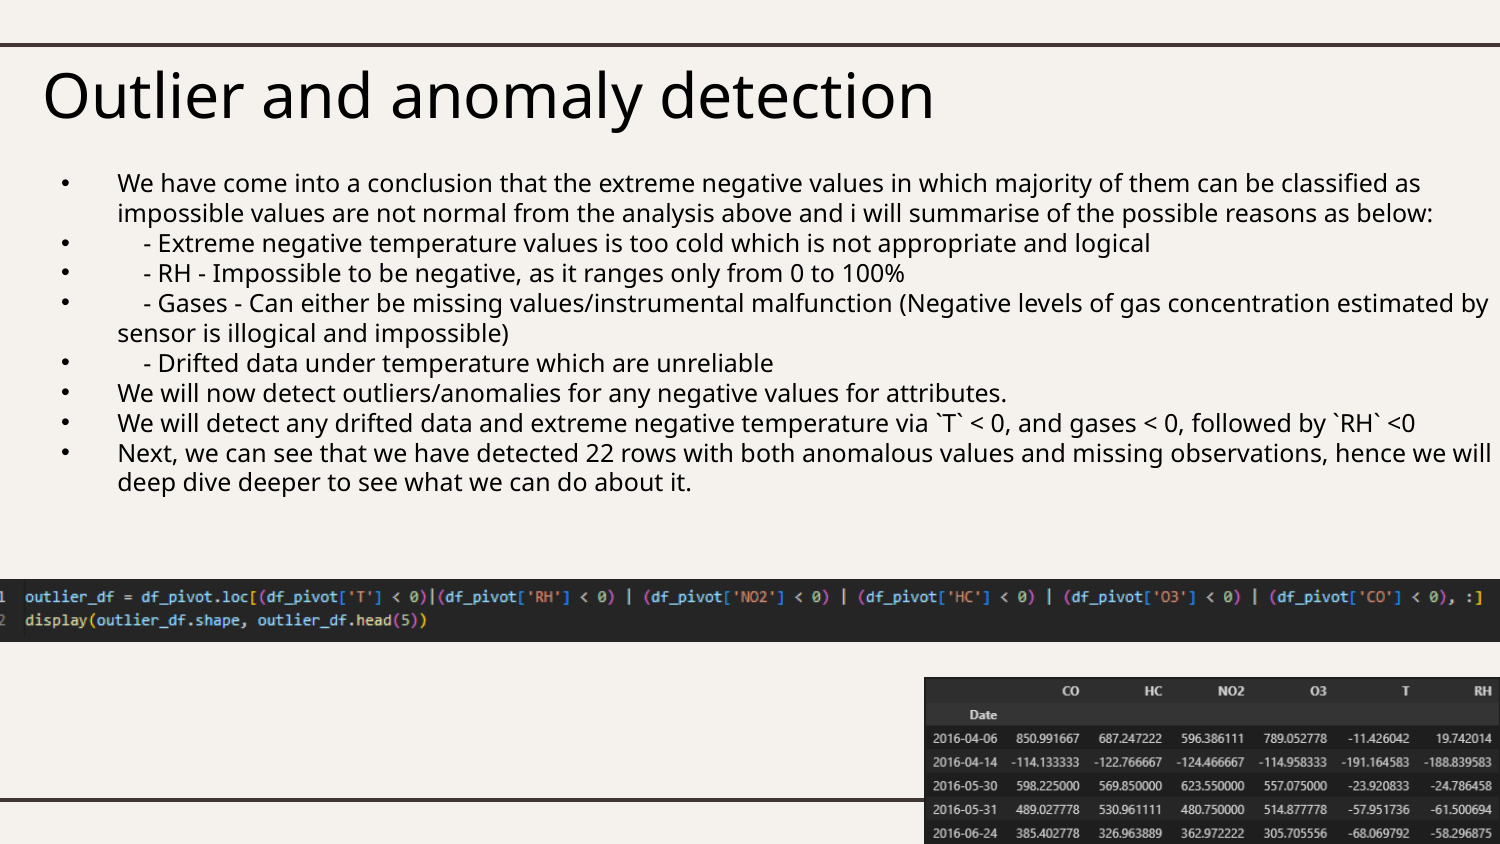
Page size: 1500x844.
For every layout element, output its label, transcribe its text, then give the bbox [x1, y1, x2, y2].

title Outlier and anomaly detection [27, 57, 1427, 129]
picture [924, 676, 1500, 844]
picture [0, 579, 1500, 642]
subtitle We have come into a conclusion that the extreme negative values in which majority of them can be classified as impossible values are not normal from the analysis above and i will summarise of the possible reasons as below: - Extreme negative temperature values is too cold which is not appropriate and logical - RH - Impossible to be negative, as it ranges only from 0 to 100% - Gases - Can either be missing values/instrumental malfunction (Negative levels of gas concentration estimated by sensor is illogical and impossible) - Drifted data under temperature which are unreliable We will now detect outliers/anomalies for any negative values for attributes. We will detect any drifted data and extreme negative temperature via `T` < 0, and gases < 0, followed by `RH` <0 Next, we can see that we have detected 22 rows with both anomalous values and missing observations, hence we will deep dive deeper to see what we can do about it. [27, 152, 1500, 579]
